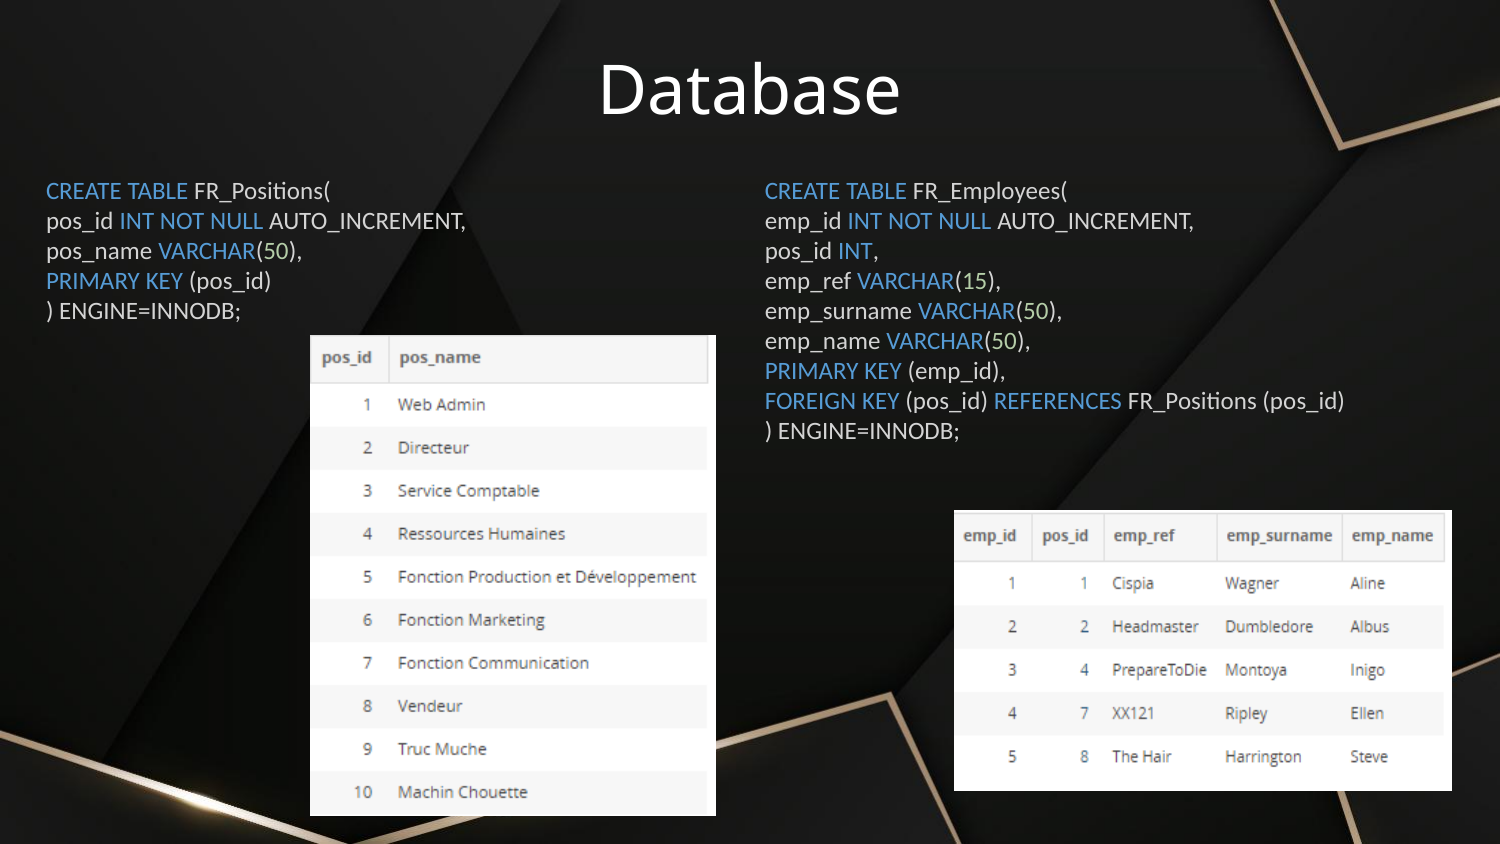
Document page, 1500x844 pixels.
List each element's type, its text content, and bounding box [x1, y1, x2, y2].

text_box CREATE TABLE FR_Positions( pos_id INT NOT NULL AUTO_INCREMENT, pos_name VARCHAR(50), PRIMARY KEY (pos_id) ) ENGINE=INNODB; [31, 167, 590, 332]
picture [0, 0, 1500, 844]
text_box CREATE TABLE FR_Employees( emp_id INT NOT NULL AUTO_INCREMENT, pos_id INT, emp_ref VARCHAR(15), emp_surname VARCHAR(50), emp_name VARCHAR(50), PRIMARY KEY (emp_id), FOREIGN KEY (pos_id) REFERENCES FR_Positions (pos_id) ) ENGINE=INNODB; [749, 167, 1452, 452]
title Database [116, 31, 1384, 143]
